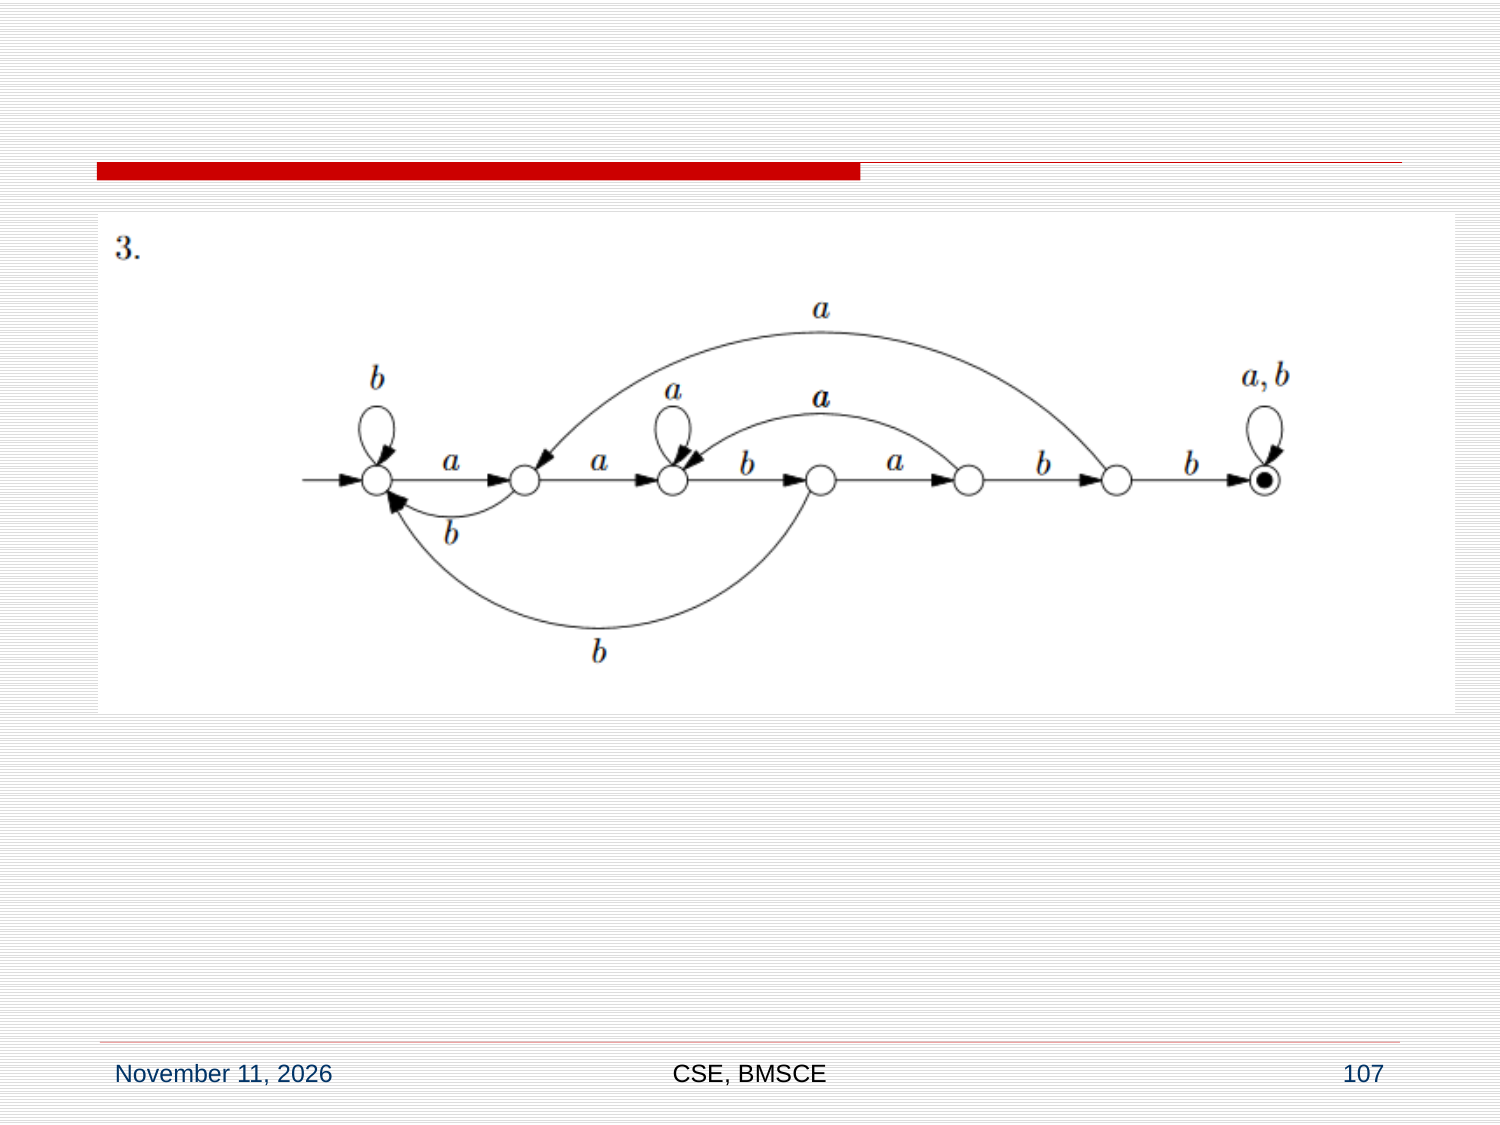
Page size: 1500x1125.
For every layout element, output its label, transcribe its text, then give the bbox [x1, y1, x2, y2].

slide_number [99, 1049, 426, 1103]
footer CSE, BMSCE [512, 1049, 988, 1103]
slide_number 107 [1074, 1049, 1401, 1103]
picture [97, 212, 1456, 713]
